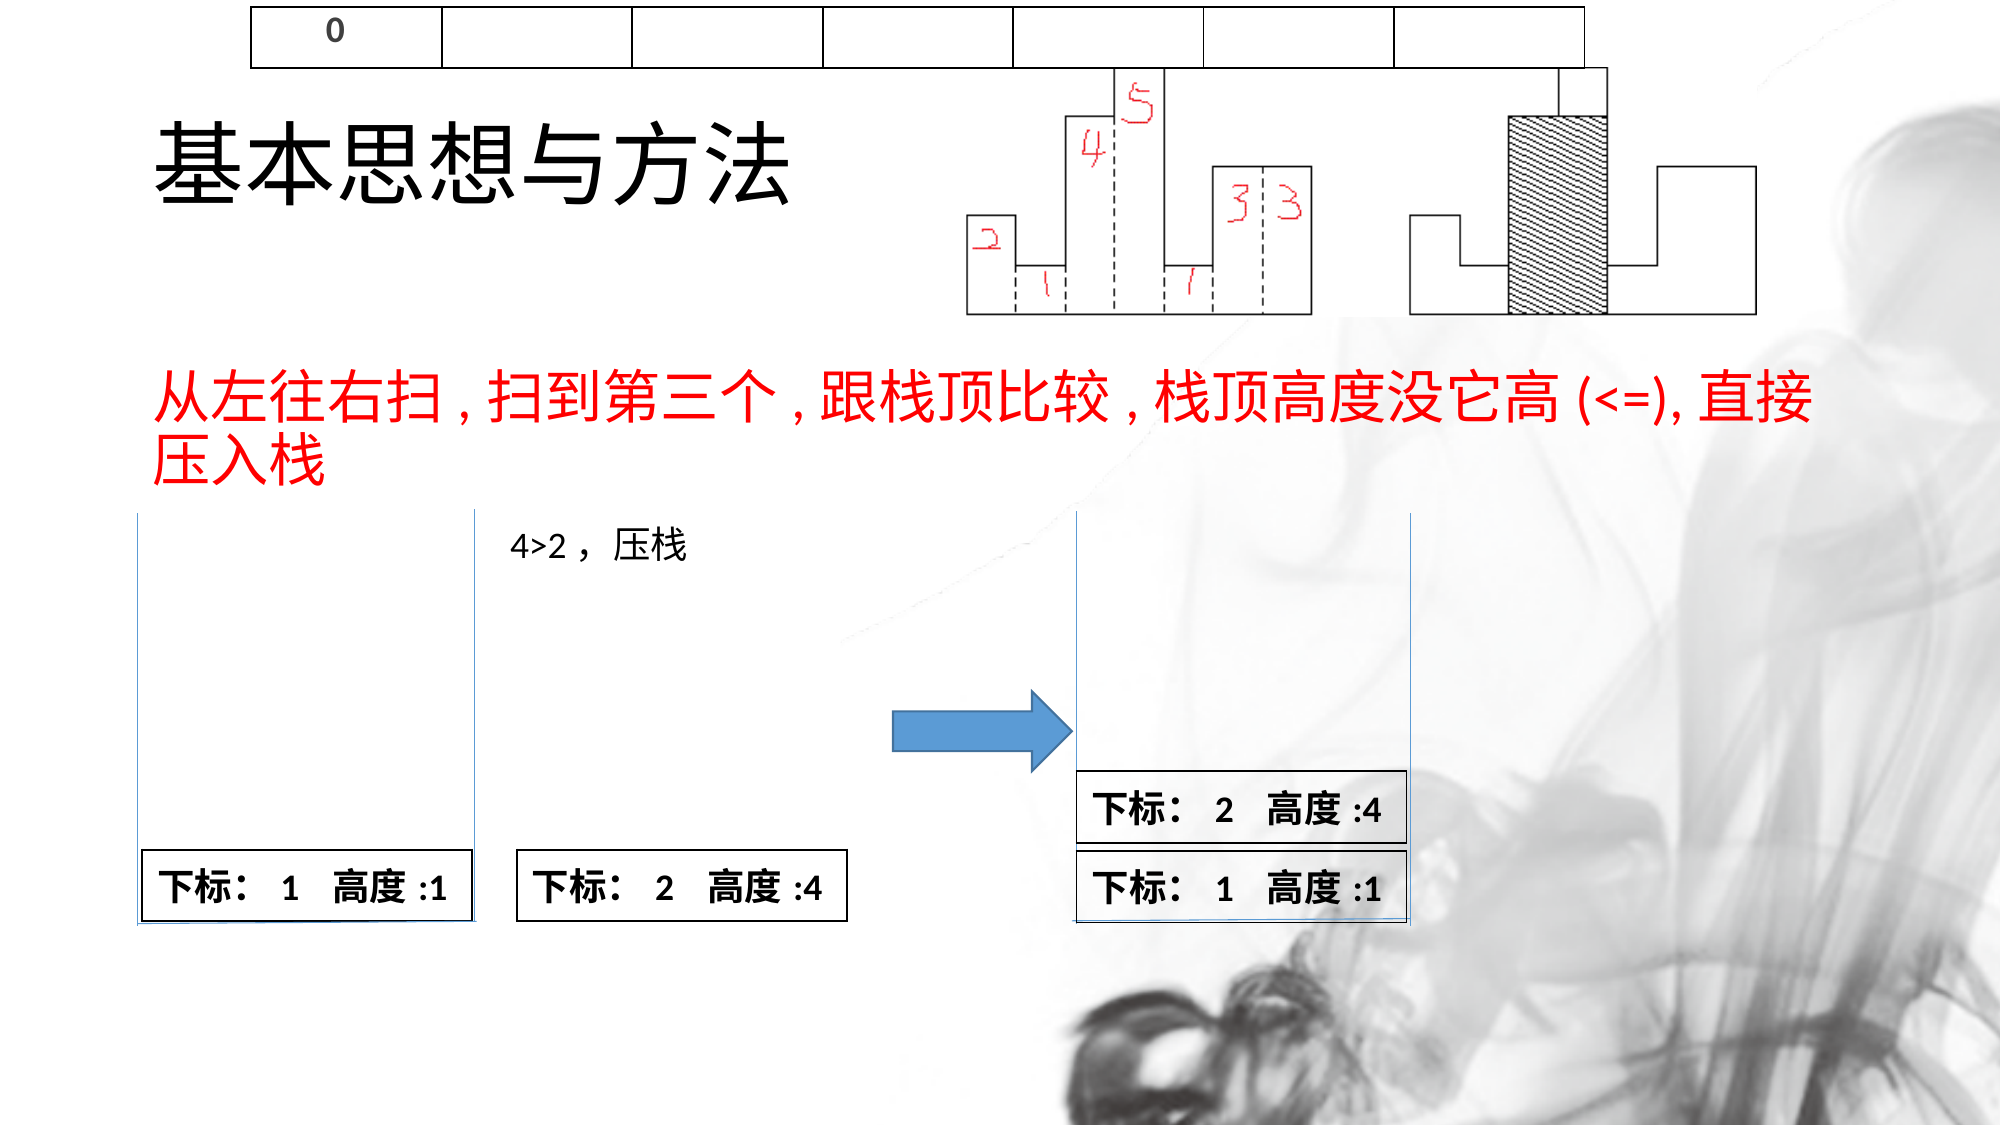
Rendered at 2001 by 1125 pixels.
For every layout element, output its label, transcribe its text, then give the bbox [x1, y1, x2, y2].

table_header [824, 8, 840, 67]
table_header 下标：1 高度:1 [143, 851, 471, 920]
text_box 从左往右扫,扫到第三个,跟栈顶比较,栈顶高度没它高(<=),直接压入栈 [137, 360, 840, 1075]
title 基本思想与方法 [137, 59, 840, 278]
table_header [443, 8, 631, 67]
picture [840, 0, 2000, 1125]
text_box 4>2，压栈 [495, 513, 840, 573]
table_header 下标：2 高度:4 [518, 851, 840, 920]
table_header [633, 8, 822, 67]
table_header 0 [252, 8, 441, 67]
